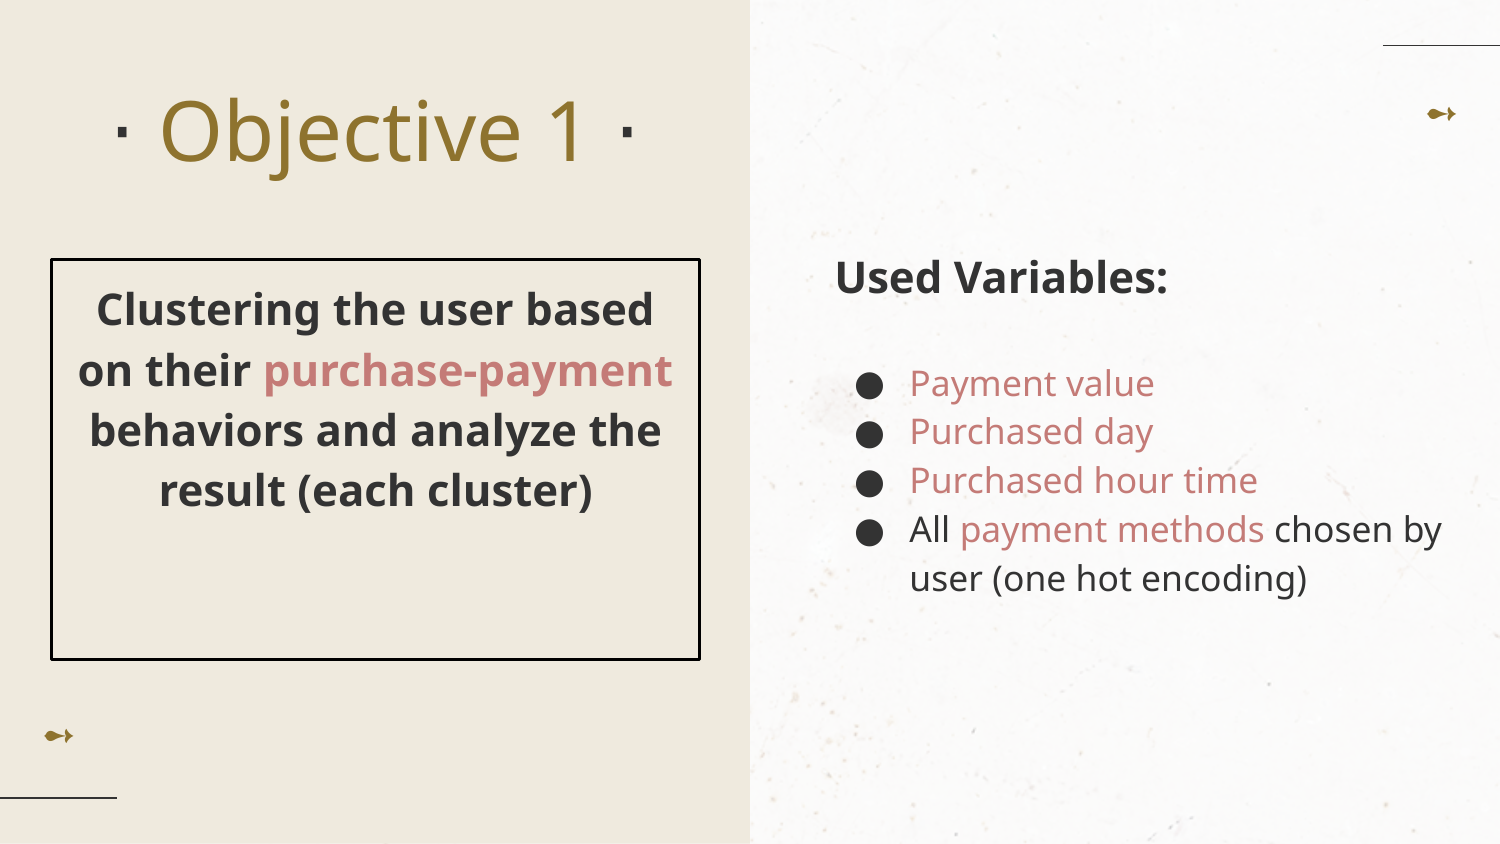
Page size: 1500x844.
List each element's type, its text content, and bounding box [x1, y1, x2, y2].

list Clustering the user based on their purchase-payment behaviors and analyze the result (each cluster) [51, 259, 700, 660]
title ⋅ Objective 1 ⋅ [58, 88, 692, 167]
list Used Variables: Payment value Purchased day Purchased hour time All payment methods chosen by user (one hot encoding) [819, 234, 1468, 785]
